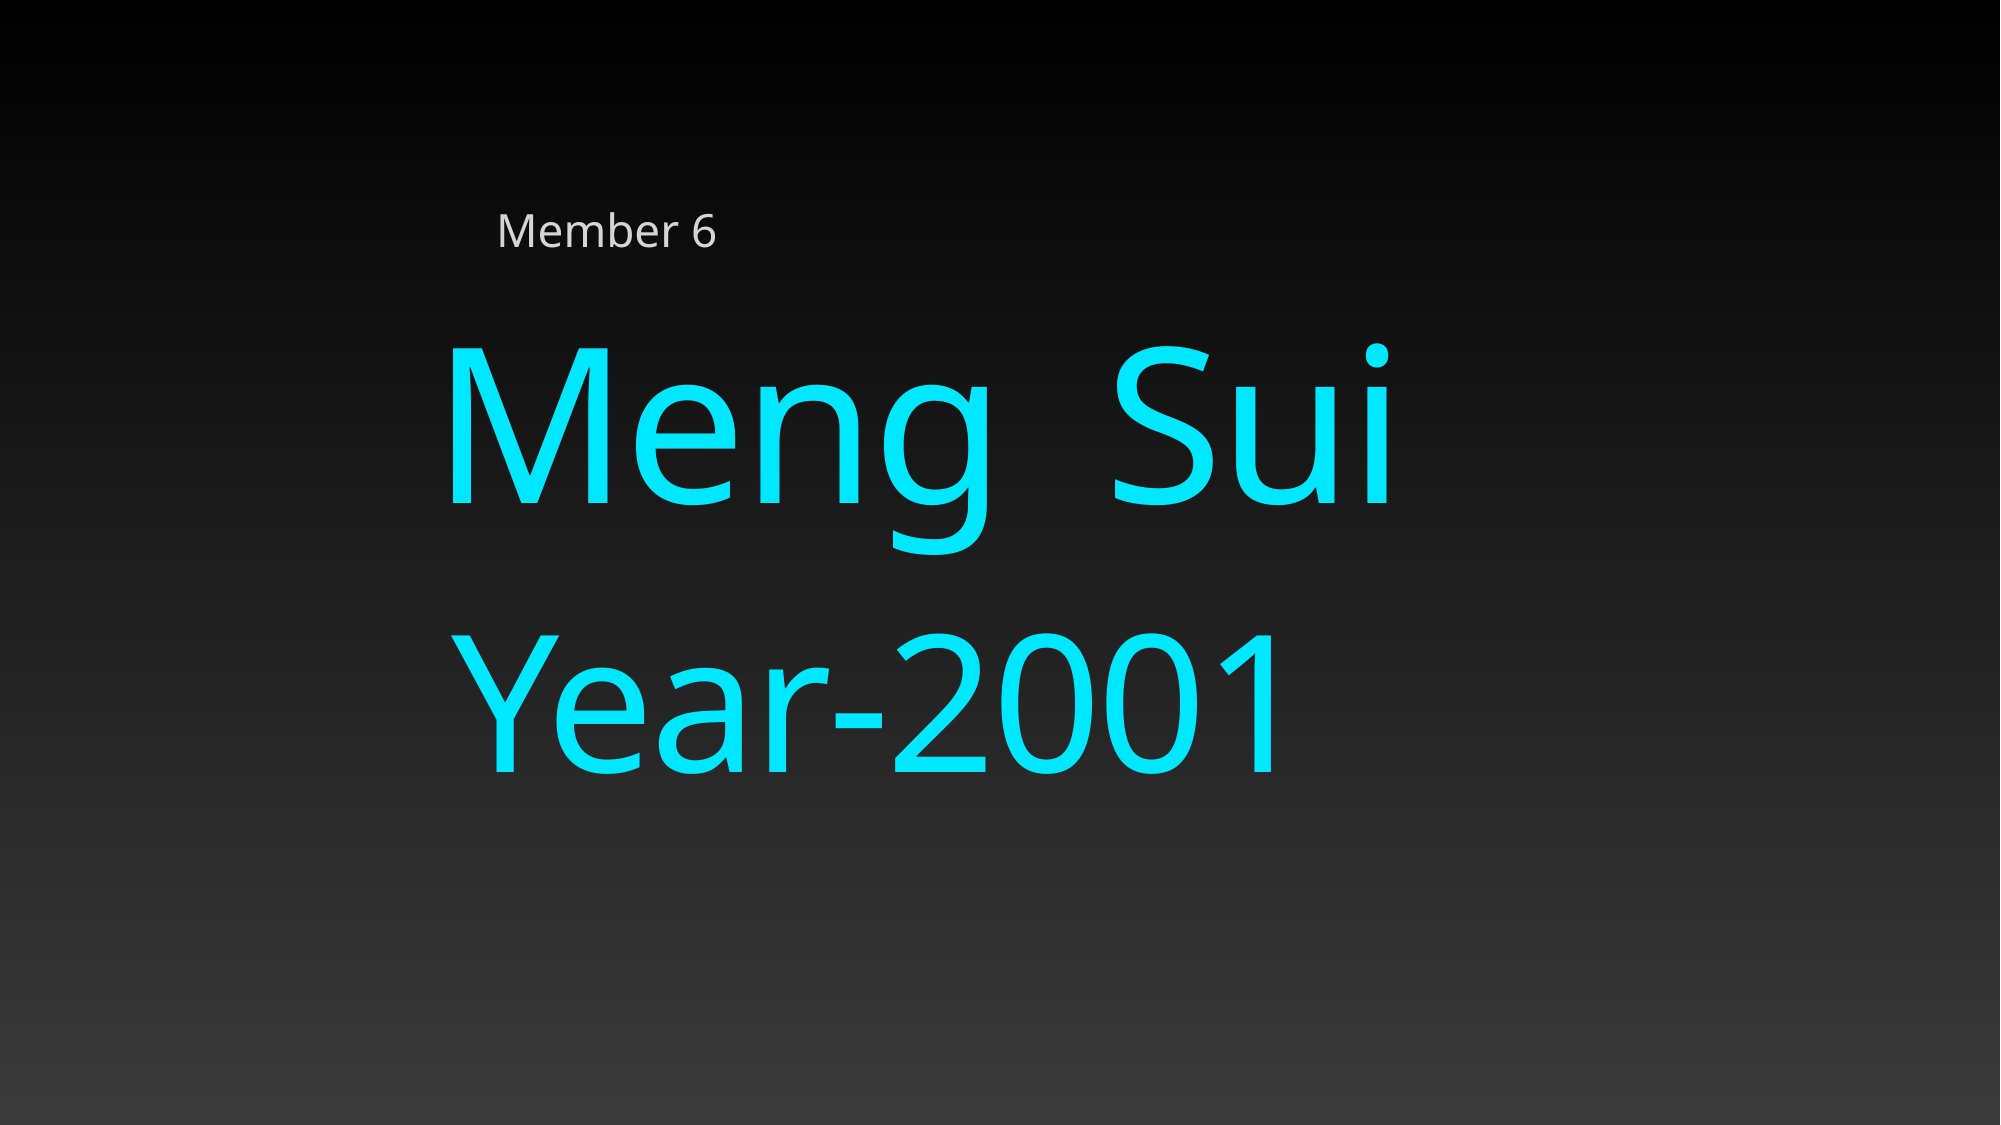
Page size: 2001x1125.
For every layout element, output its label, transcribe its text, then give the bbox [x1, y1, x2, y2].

list Member 6 [0, 197, 1503, 281]
text_box Year-2001 [139, 550, 1625, 814]
list Meng Sui [22, 180, 1816, 550]
